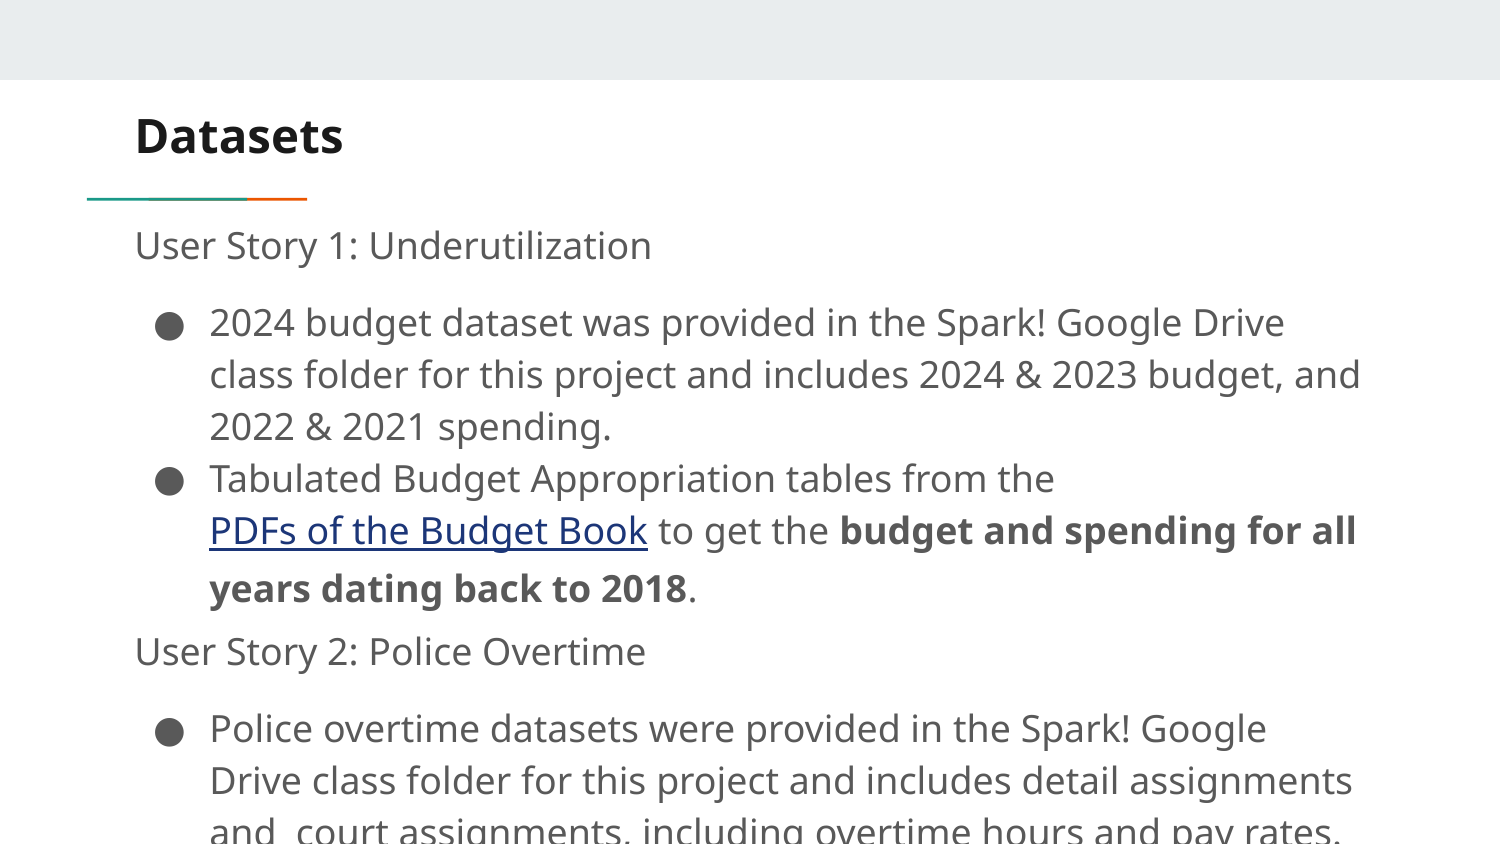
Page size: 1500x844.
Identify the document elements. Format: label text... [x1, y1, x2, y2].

list User Story 1: Underutilization 2024 budget dataset was provided in the Spark! Google Drive class folder for this project and includes 2024 & 2023 budget, and 2022 & 2021 spending. Tabulated Budget Appropriation tables from the PDFs of the Budget Book to get the budget and spending for all years dating back to 2018. User Story 2: Police Overtime Police overtime datasets were provided in the Spark! Google Drive class folder for this project and includes detail assignments and court assignments, including overtime hours and pay rates. [119, 210, 1381, 581]
title Datasets [119, 90, 1381, 179]
